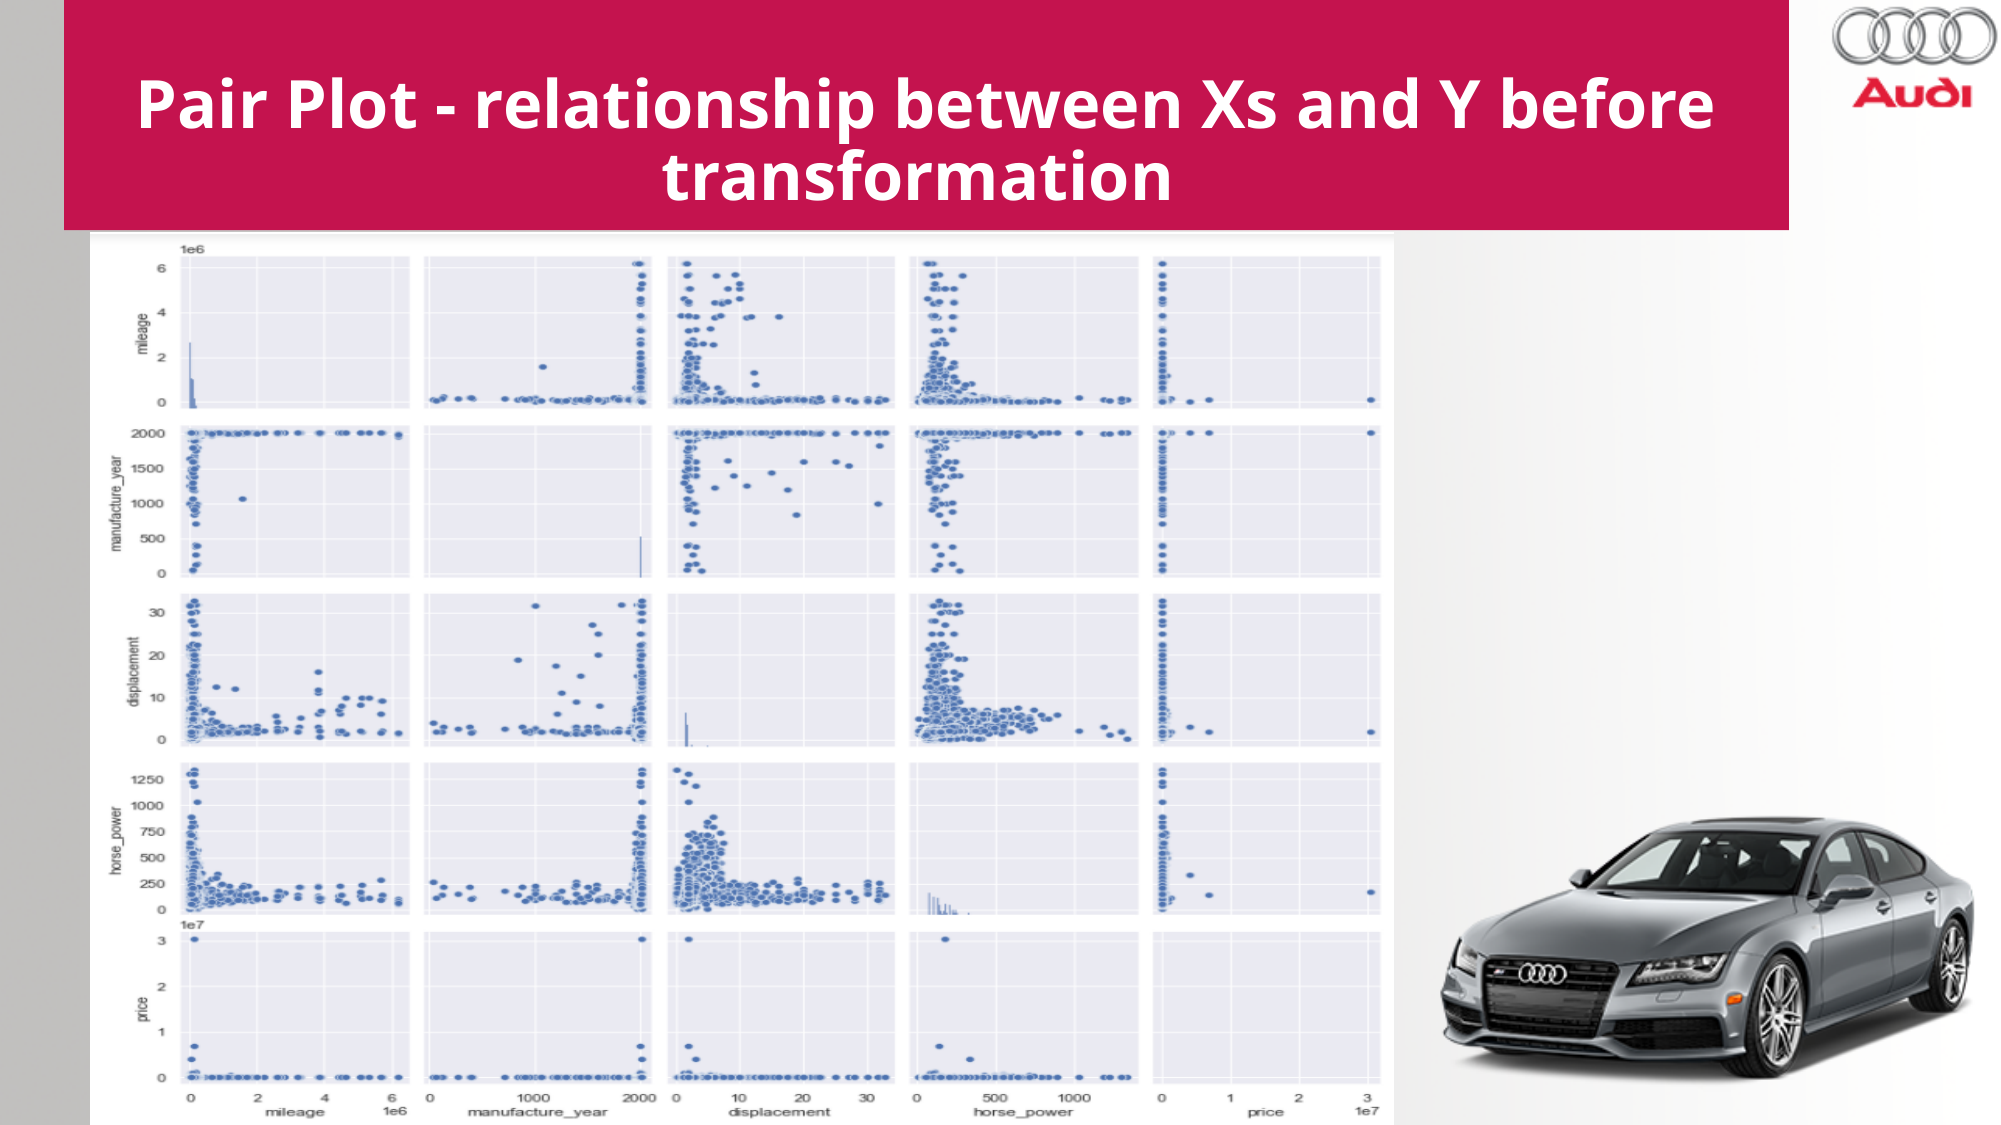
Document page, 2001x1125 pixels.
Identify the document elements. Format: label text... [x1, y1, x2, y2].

picture [0, 0, 2001, 1125]
title Pair Plot - relationship between Xs and Y before transformation [64, 0, 1789, 231]
